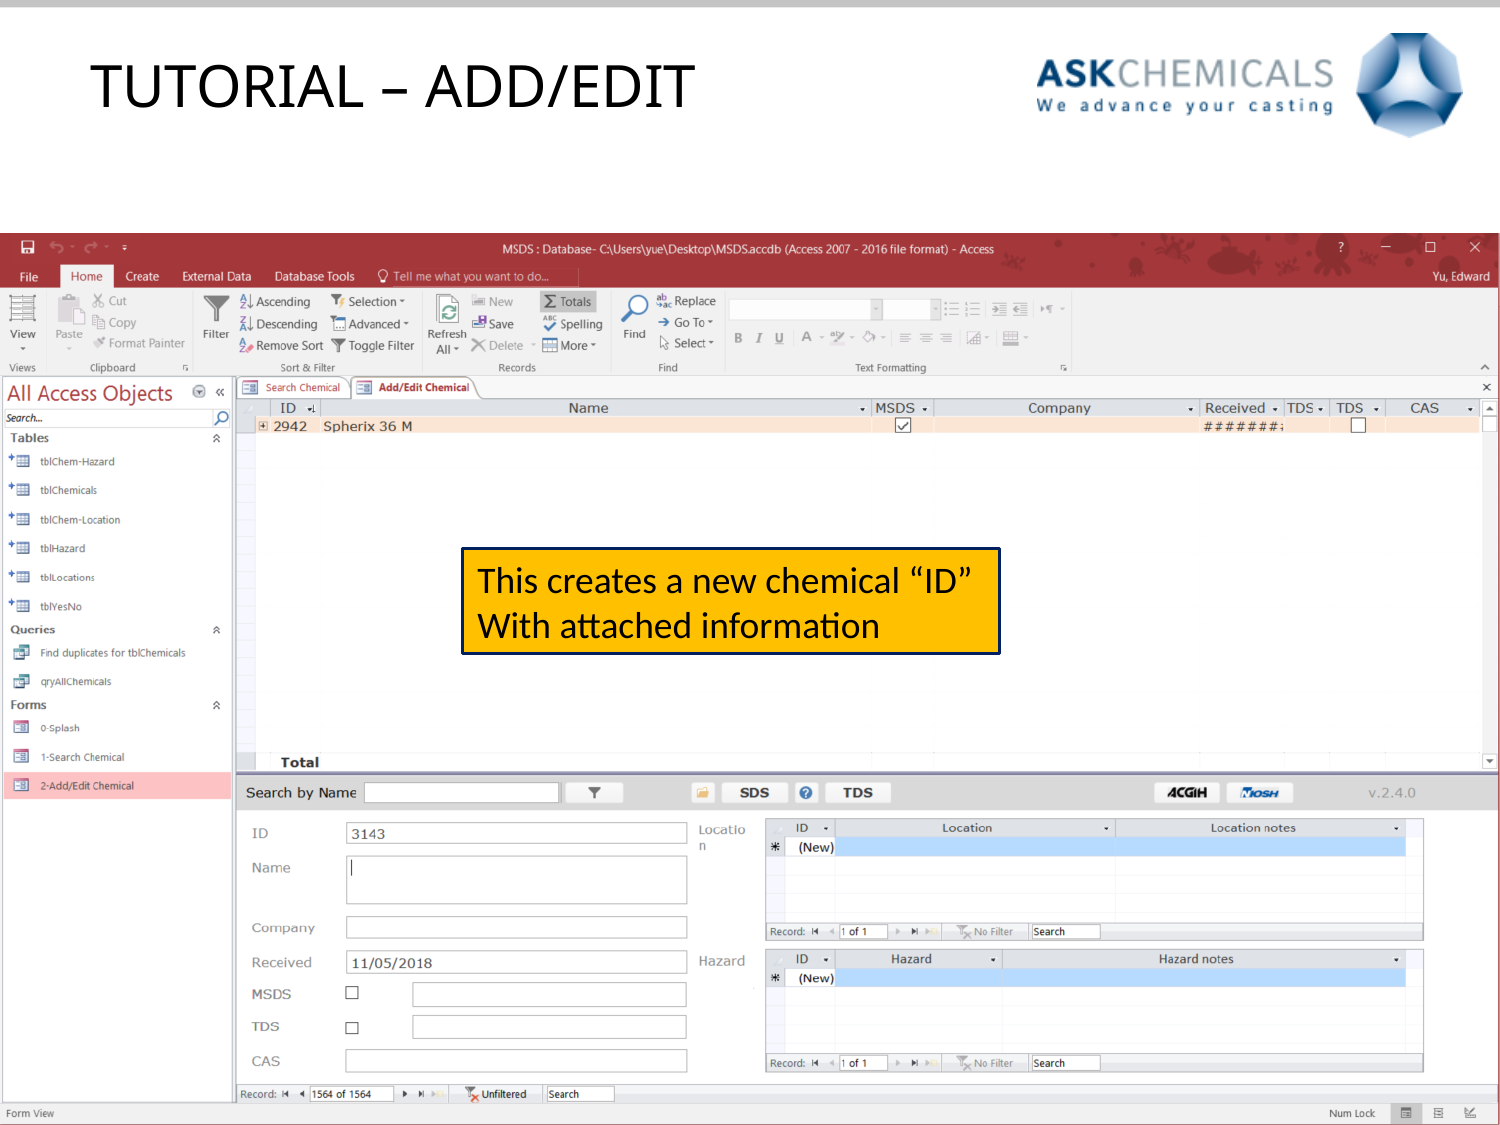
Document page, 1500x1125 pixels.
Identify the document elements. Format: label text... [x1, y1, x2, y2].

picture [1037, 33, 1463, 138]
title tutorial – add/edit [75, 37, 1425, 131]
picture [0, 233, 1500, 1125]
